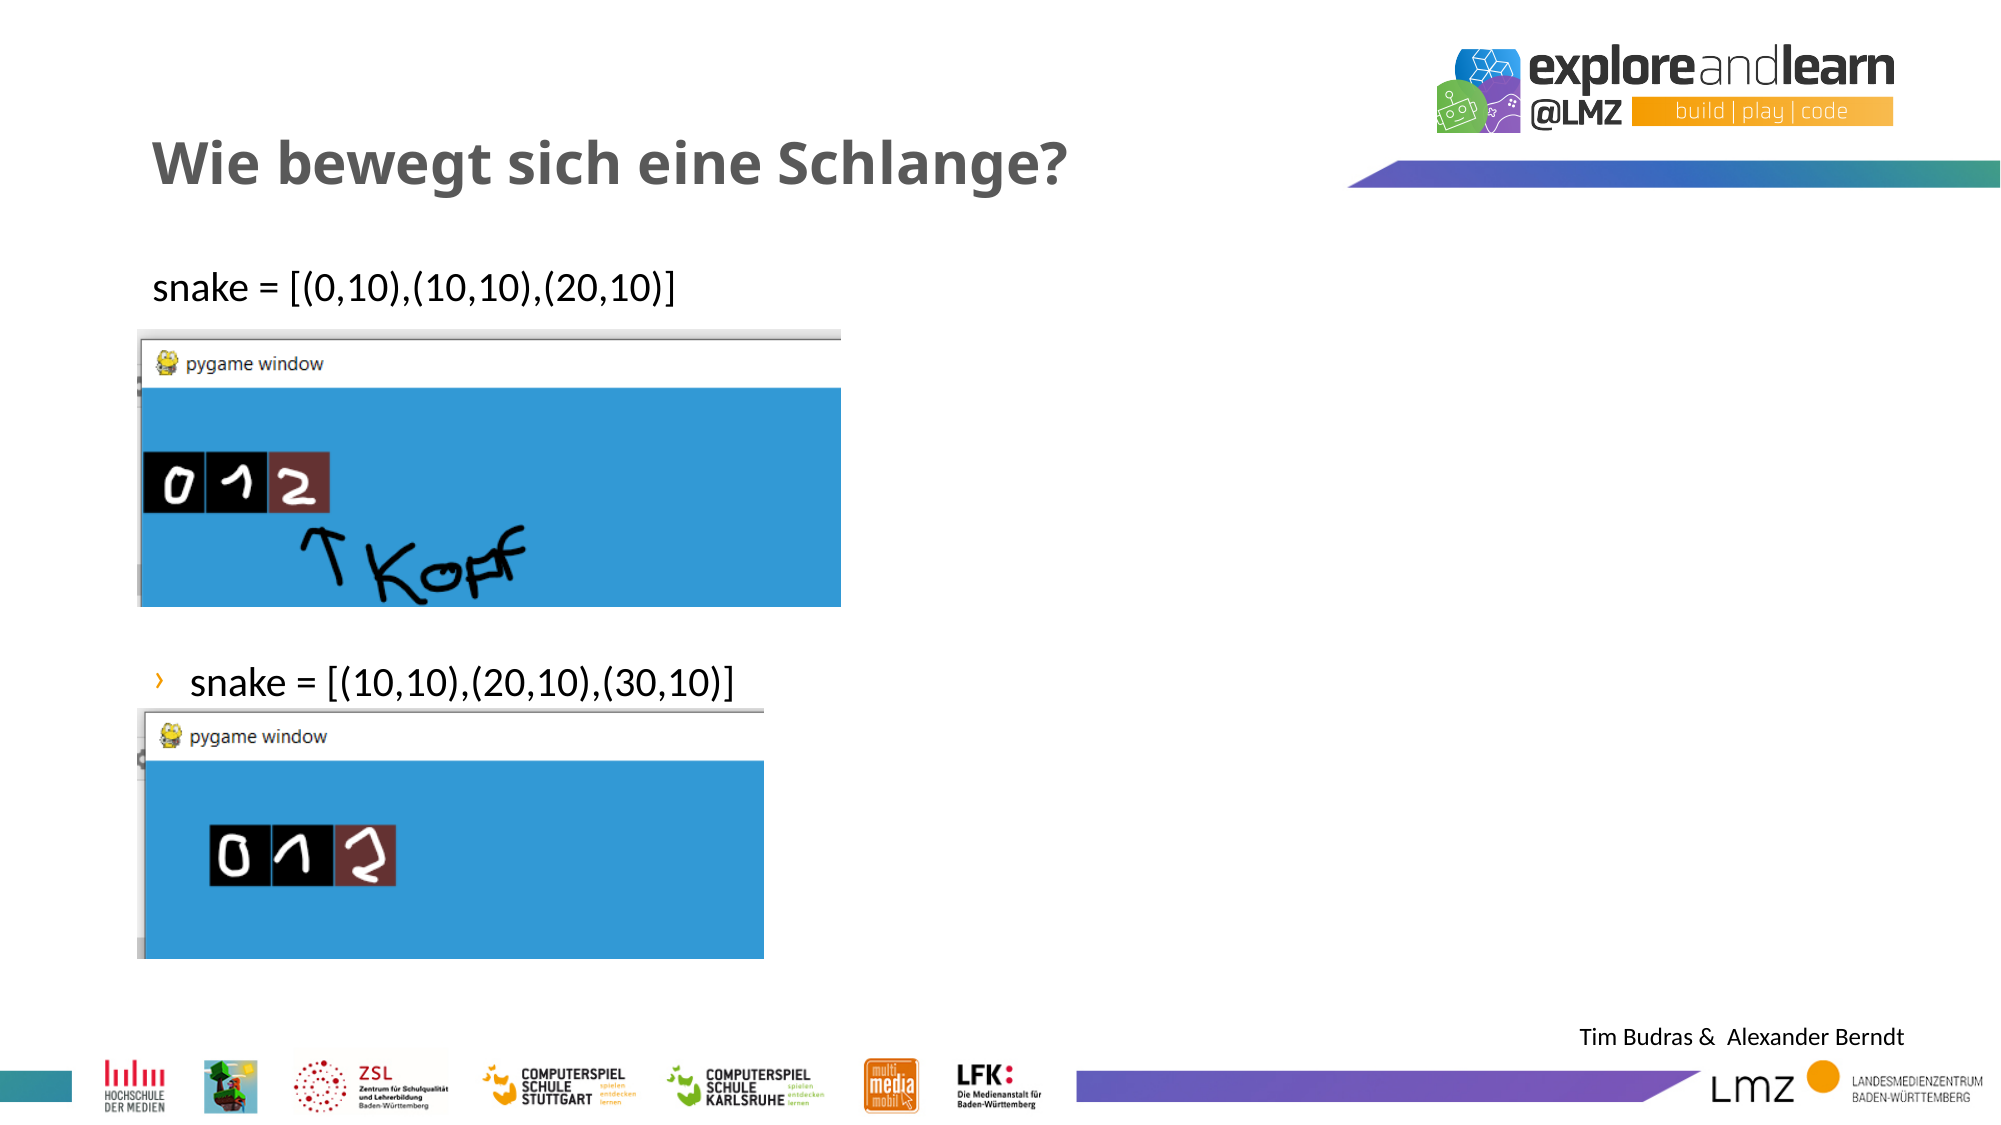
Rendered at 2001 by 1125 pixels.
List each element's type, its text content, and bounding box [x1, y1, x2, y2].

list snake = [(0,10),(10,10),(20,10)] snake = [(10,10),(20,10),(30,10)] [137, 258, 1863, 1014]
picture [0, 0, 2001, 1125]
title Wie bewegt sich eine Schlange? [137, 59, 1326, 205]
text_box Tim Budras & Alexander Berndt [1564, 1013, 2000, 1058]
